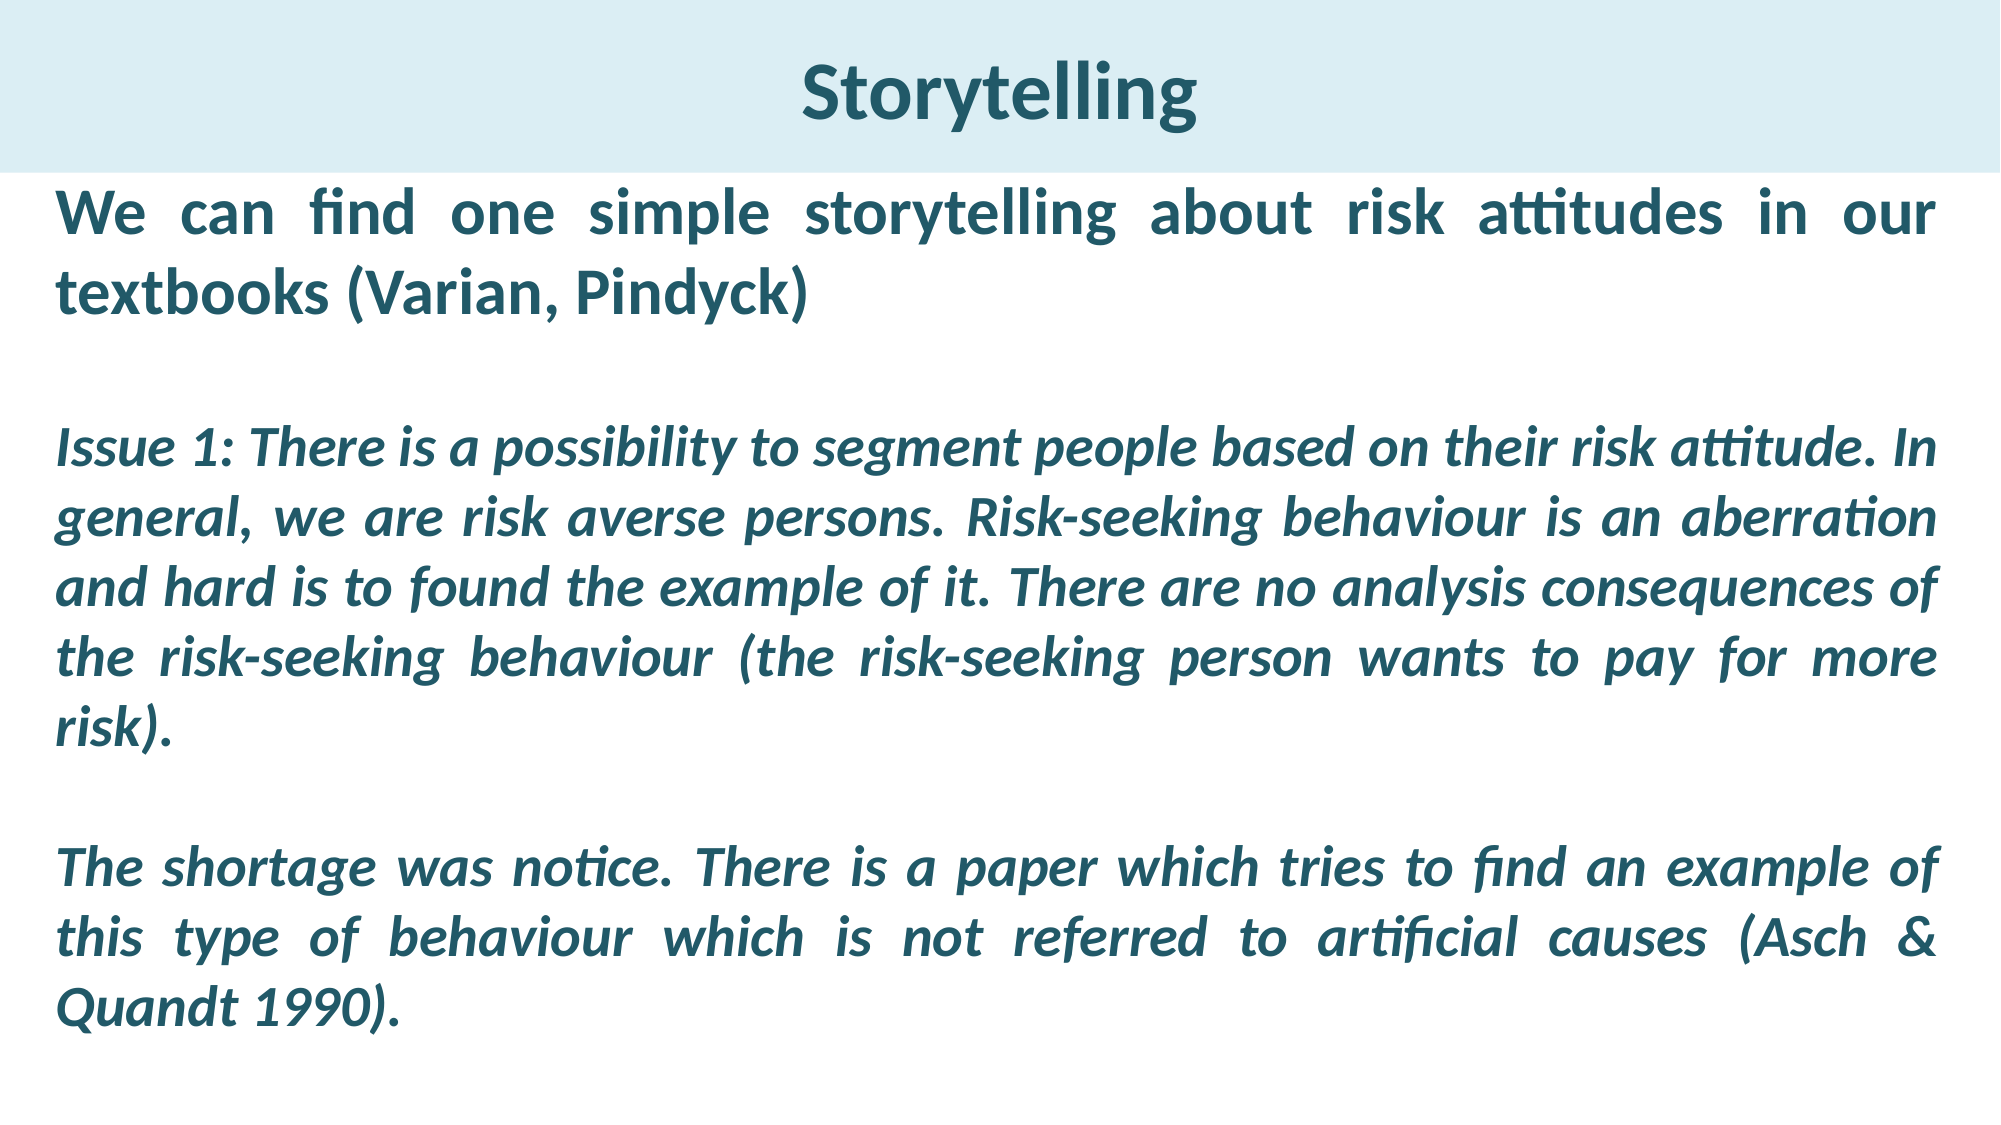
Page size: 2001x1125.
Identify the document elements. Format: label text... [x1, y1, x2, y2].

text_box We can find one simple storytelling about risk attitudes in our textbooks (Varian, Pindyck) Issue 1: There is a possibility to segment people based on their risk attitude. In general, we are risk averse persons. Risk-seeking behaviour is an aberration and hard is to found the example of it. There are no analysis consequences of the risk-seeking behaviour (the risk-seeking person wants to pay for more risk). The shortage was notice. There is a paper which tries to find an example of this type of behaviour which is not referred to artificial causes (Asch & Quandt 1990). [41, 160, 1955, 1046]
title Storytelling [0, 0, 2000, 173]
